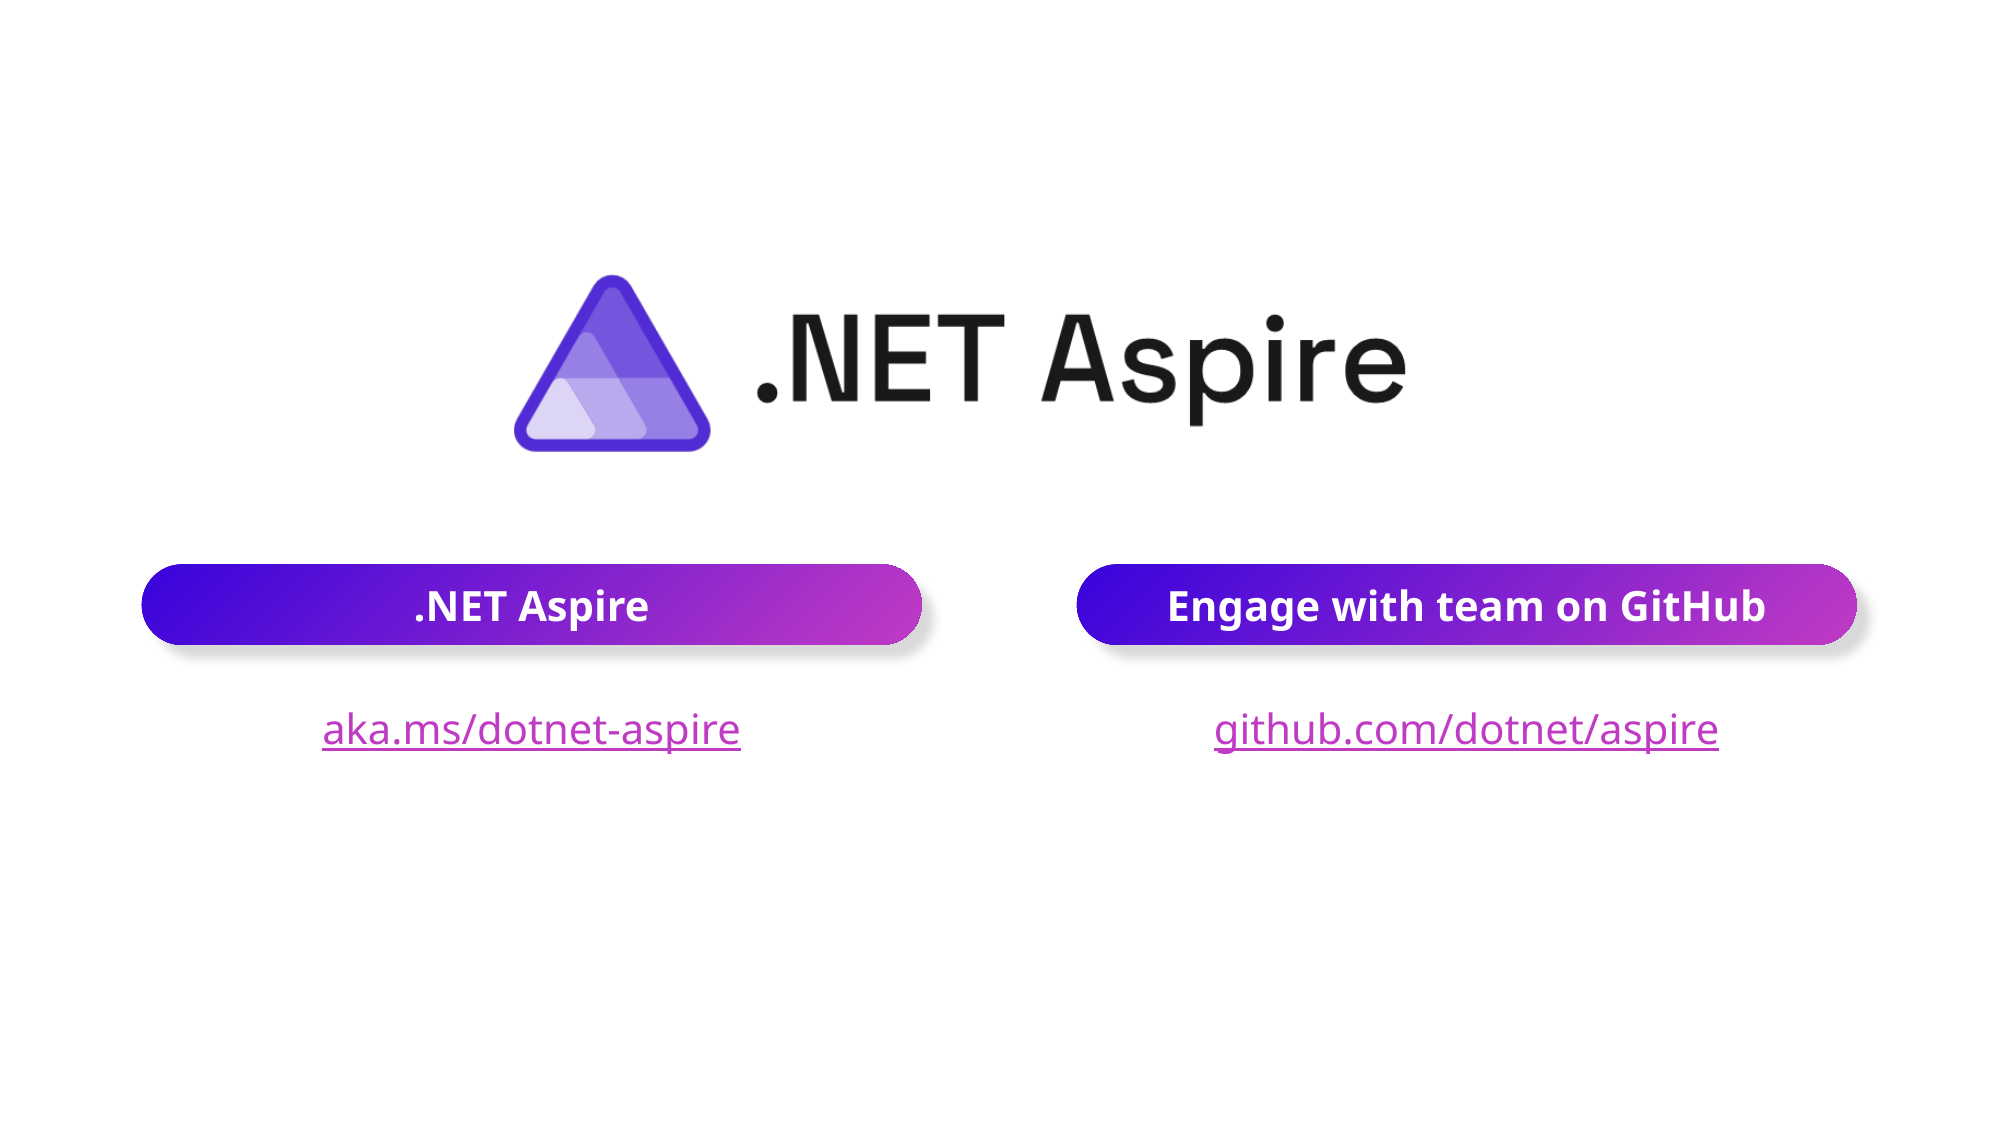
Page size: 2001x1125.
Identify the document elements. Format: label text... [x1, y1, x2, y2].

text_box github.com/dotnet/aspire [1161, 695, 1772, 760]
text_box Engage with team on GitHub [1076, 564, 1857, 645]
text_box aka.ms/dotnet-aspire [251, 695, 812, 760]
text_box .NET Aspire [141, 564, 922, 645]
picture [514, 248, 1486, 510]
